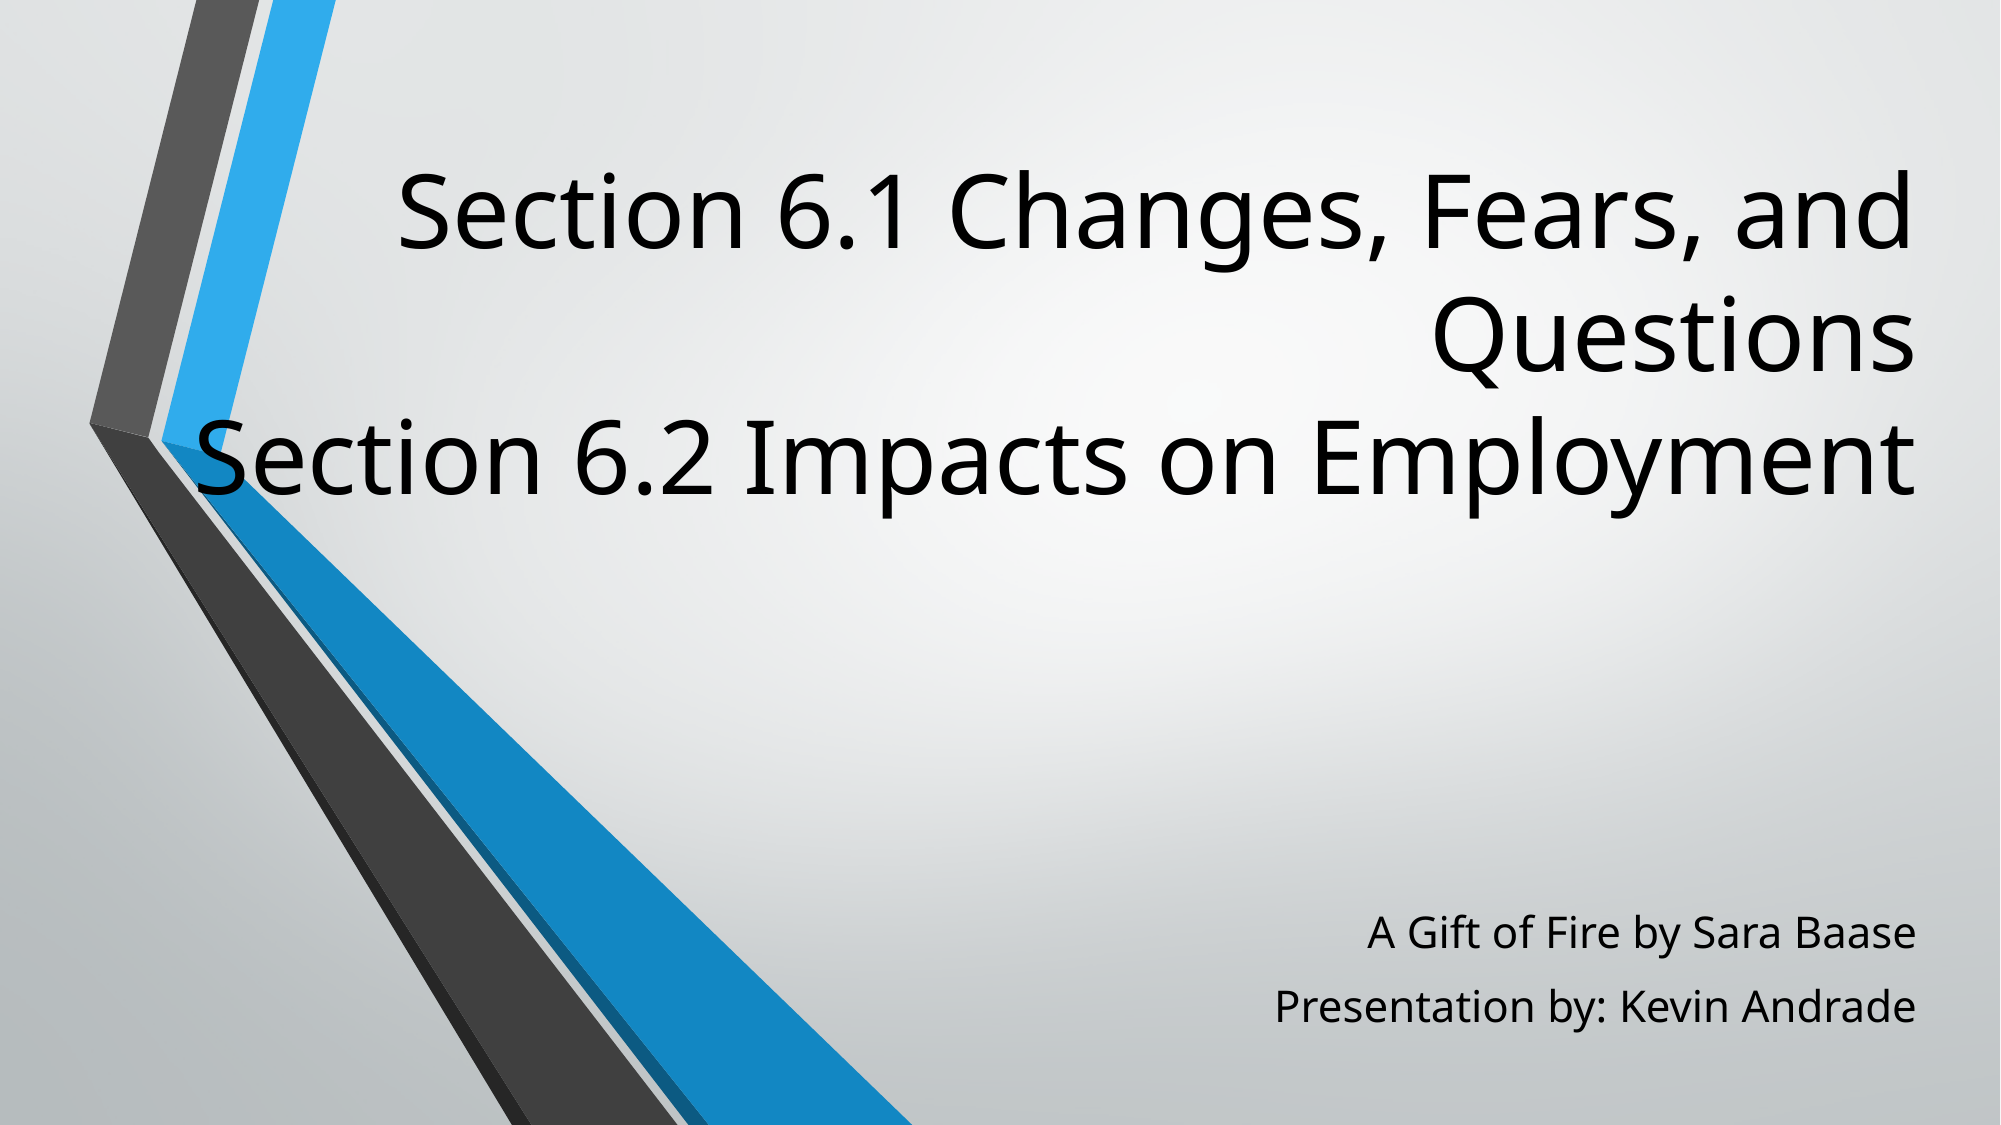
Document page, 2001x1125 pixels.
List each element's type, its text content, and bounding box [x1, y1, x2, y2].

subtitle A Gift of Fire by Sara Baase Presentation by: Kevin Andrade [786, 897, 1933, 1125]
title Section 6.1 Changes, Fears, and Questions Section 6.2 Impacts on Employment [152, 55, 1933, 523]
